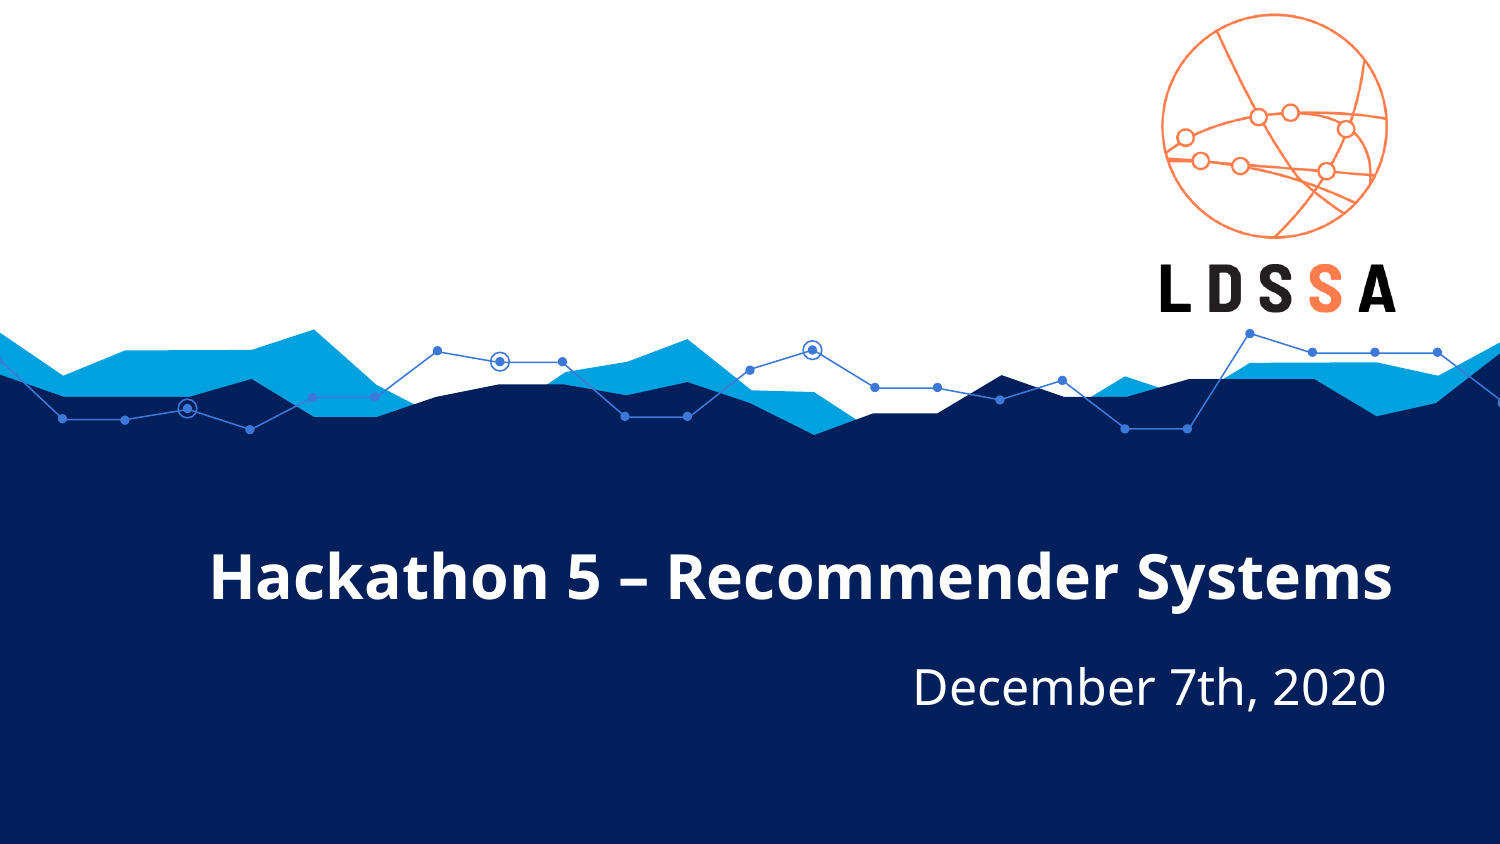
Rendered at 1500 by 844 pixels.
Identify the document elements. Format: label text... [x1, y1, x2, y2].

title Hackathon 5 – Recommender Systems [17, 509, 1411, 639]
text_box December 7th, 2020 [546, 620, 1403, 750]
picture [1157, 12, 1411, 329]
